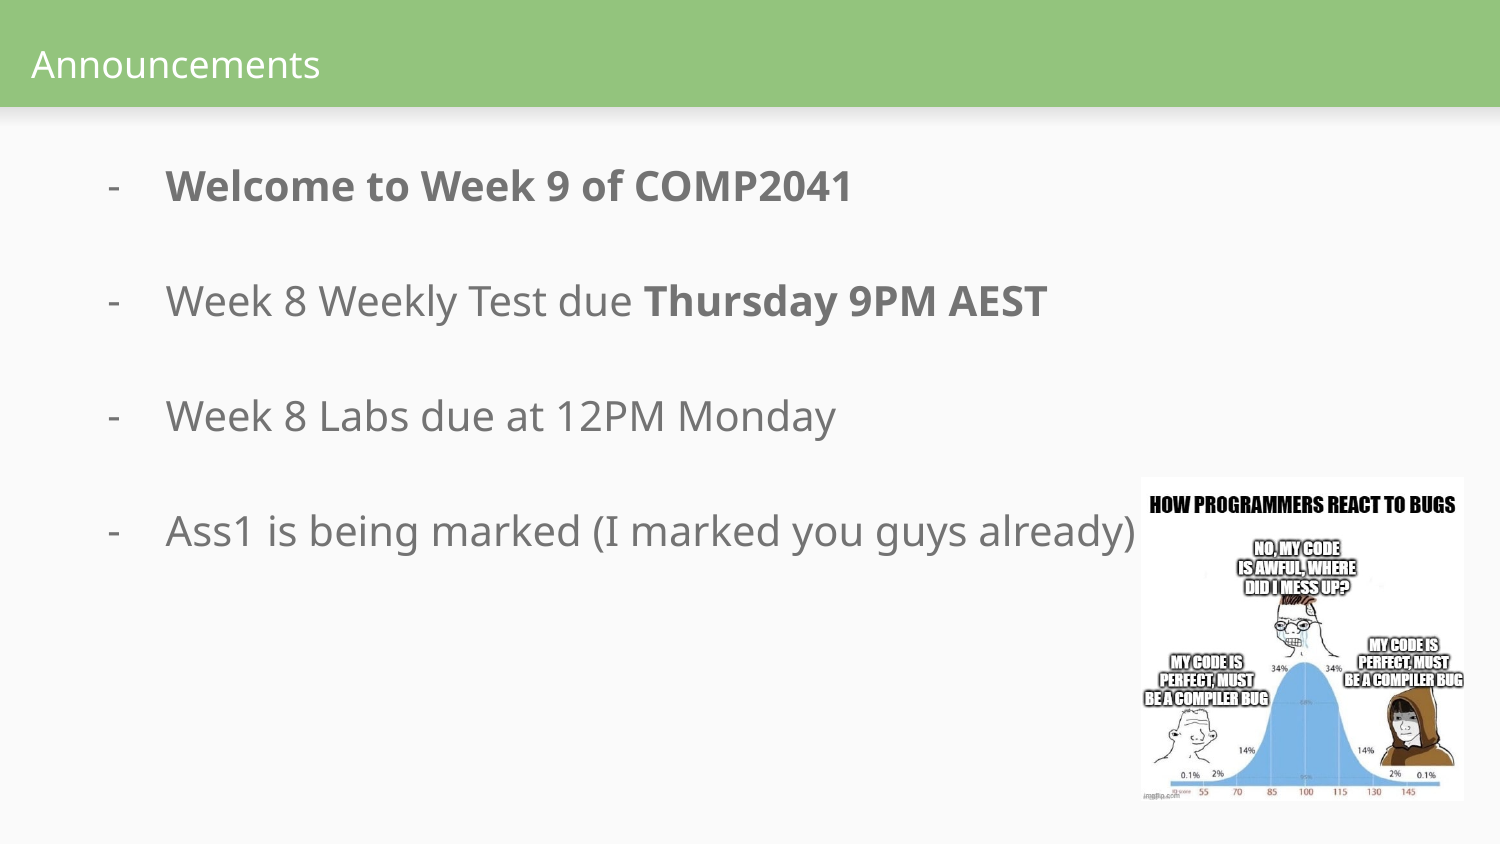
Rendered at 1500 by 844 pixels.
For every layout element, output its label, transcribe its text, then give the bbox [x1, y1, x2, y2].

title Announcements [16, 2, 1464, 102]
picture [1141, 477, 1465, 801]
list Welcome to Week 9 of COMP2041 Week 8 Weekly Test due Thursday 9PM AEST Week 8 Labs due at 12PM Monday Ass1 is being marked (I marked you guys already) [75, 137, 1425, 801]
